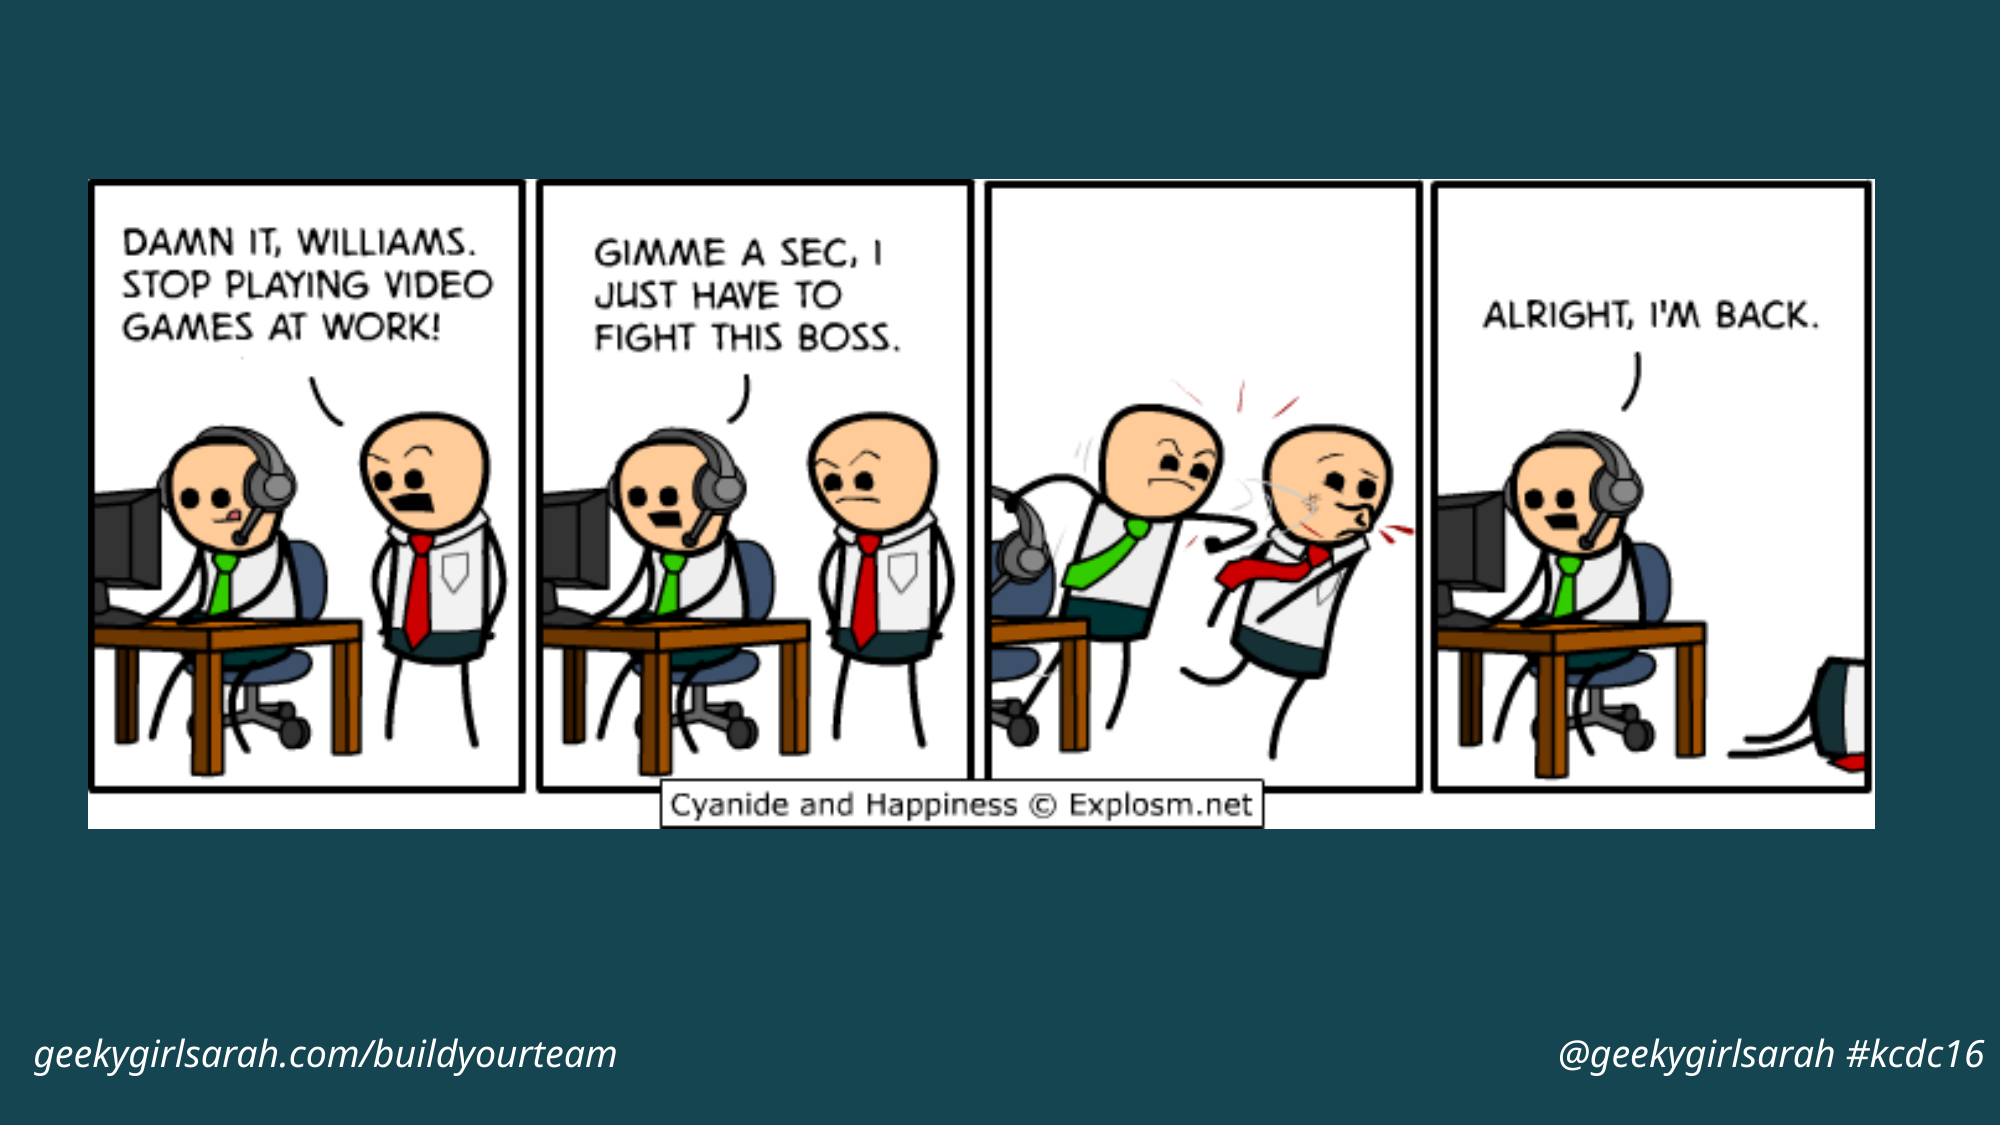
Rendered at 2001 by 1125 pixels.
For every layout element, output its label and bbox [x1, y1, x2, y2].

list [88, 179, 1876, 829]
